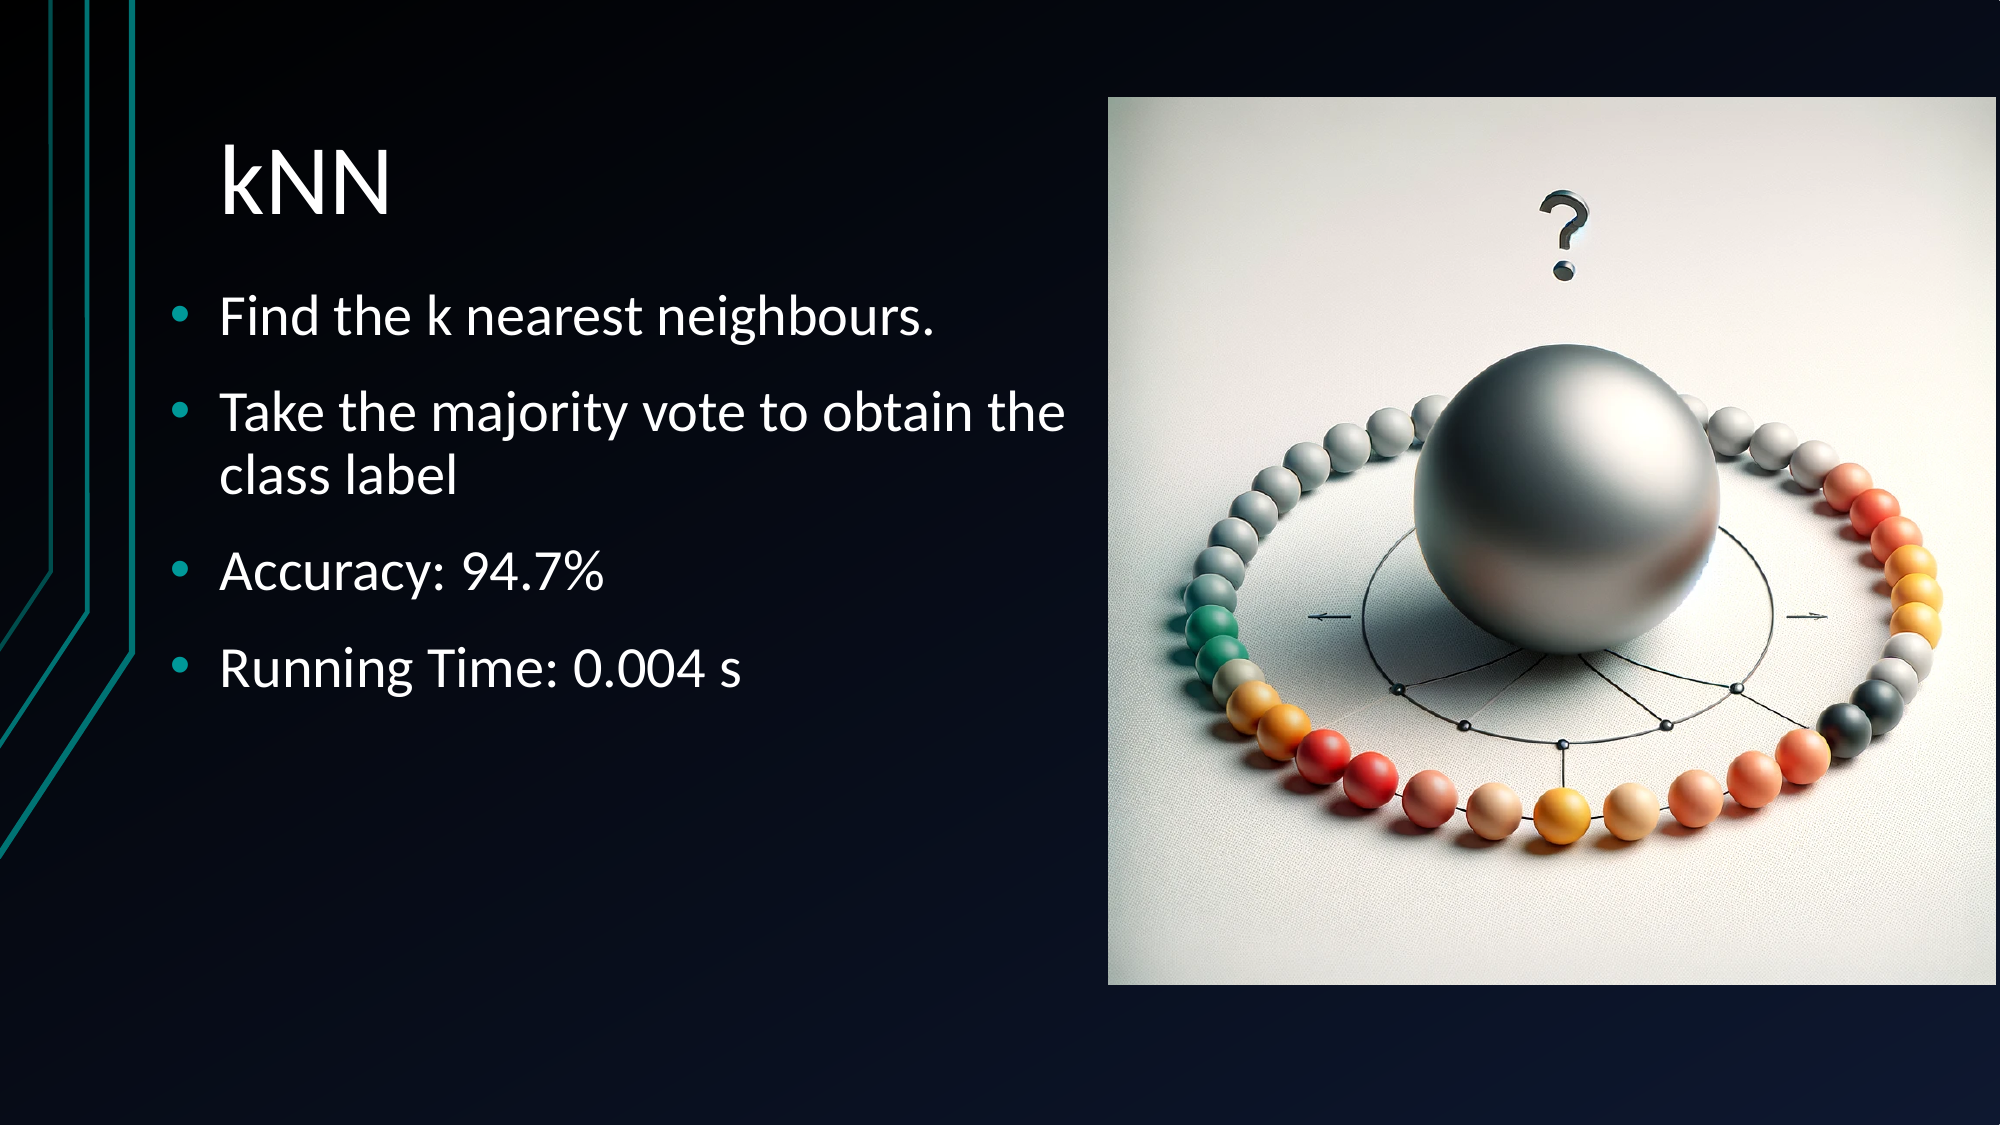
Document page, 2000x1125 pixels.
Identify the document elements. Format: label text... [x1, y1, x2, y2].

title kNN [199, 45, 1900, 246]
picture [1107, 97, 1996, 985]
list Find the k nearest neighbours. Take the majority vote to obtain the class label Accuracy: 94.7% Running Time: 0.004 s [149, 275, 1125, 1025]
